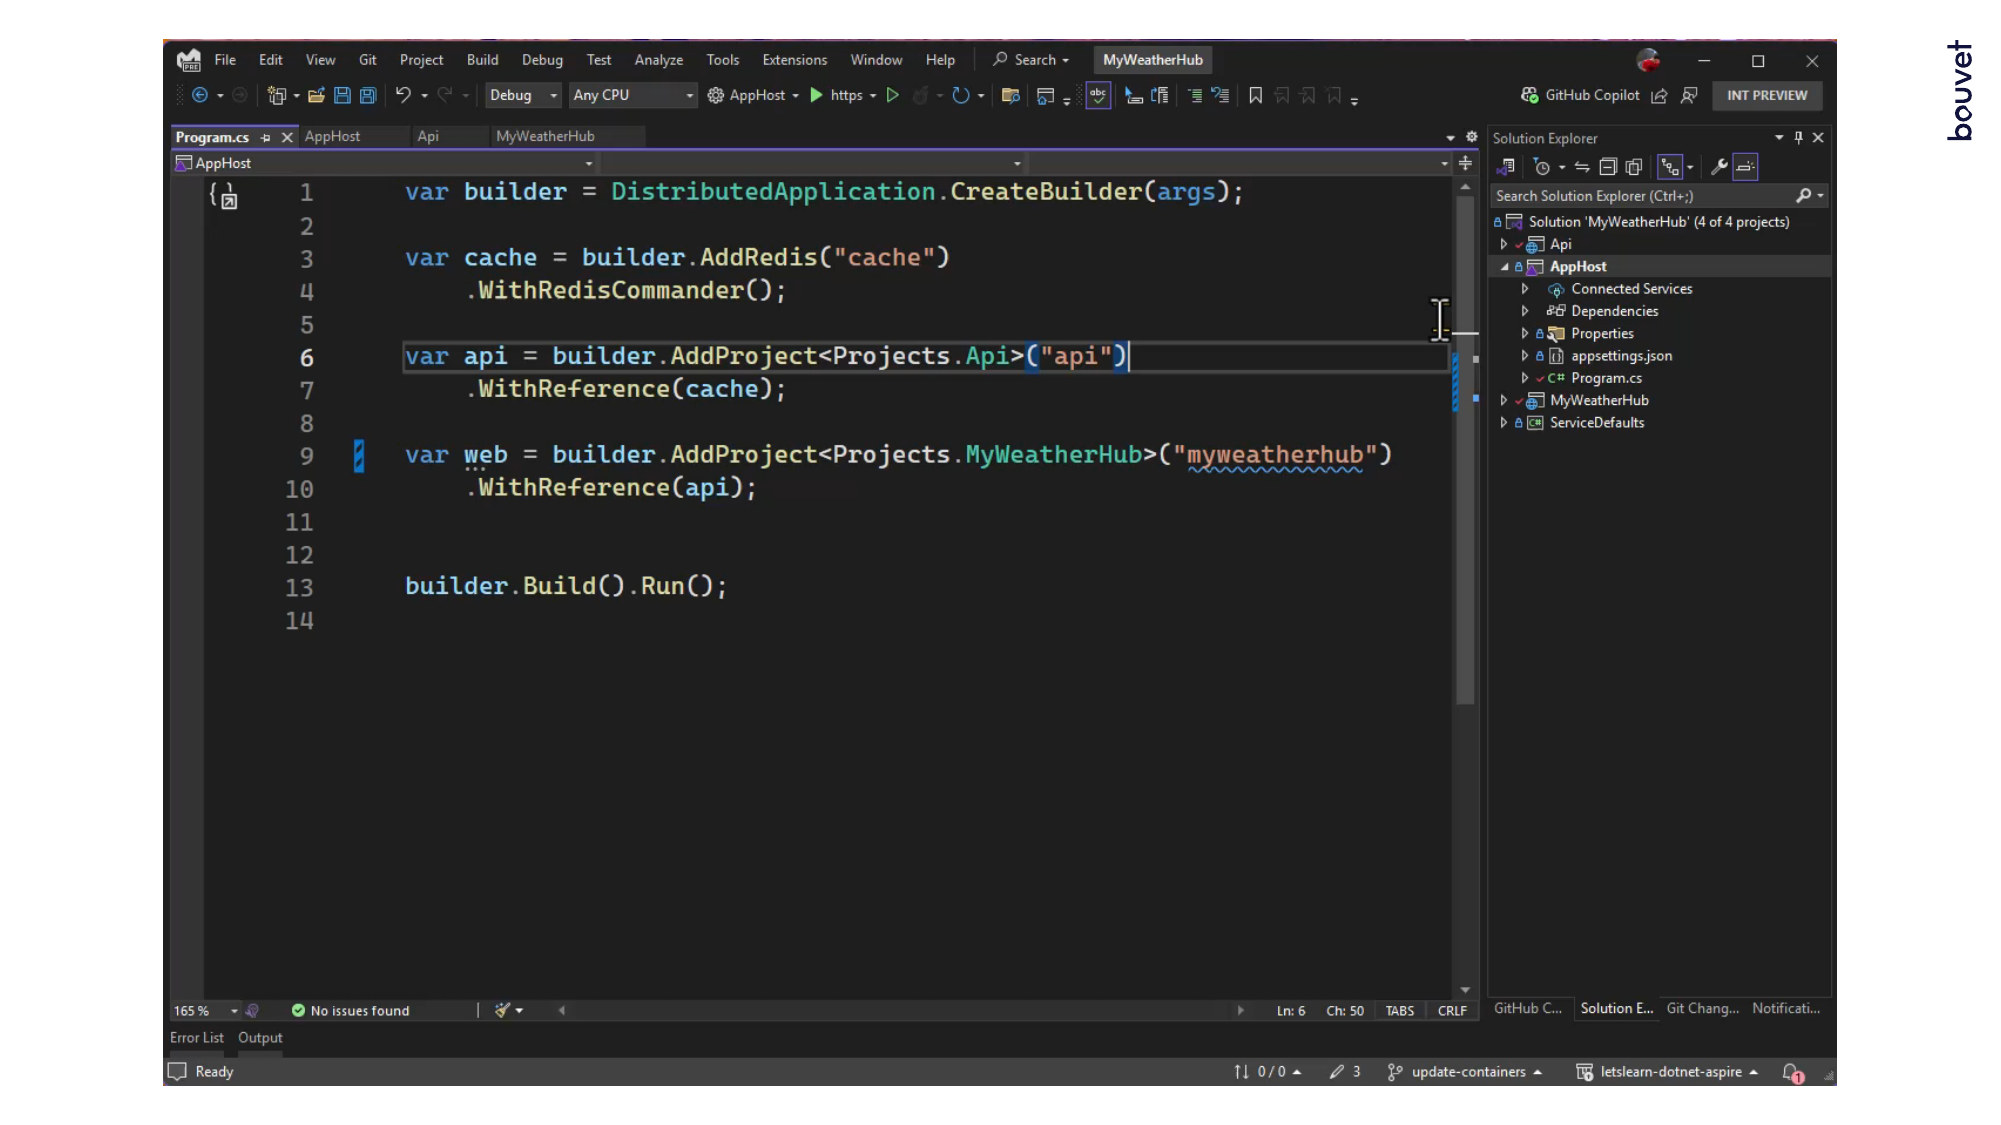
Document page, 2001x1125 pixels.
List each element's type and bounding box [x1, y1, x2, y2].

text_box [162, 38, 1838, 1087]
